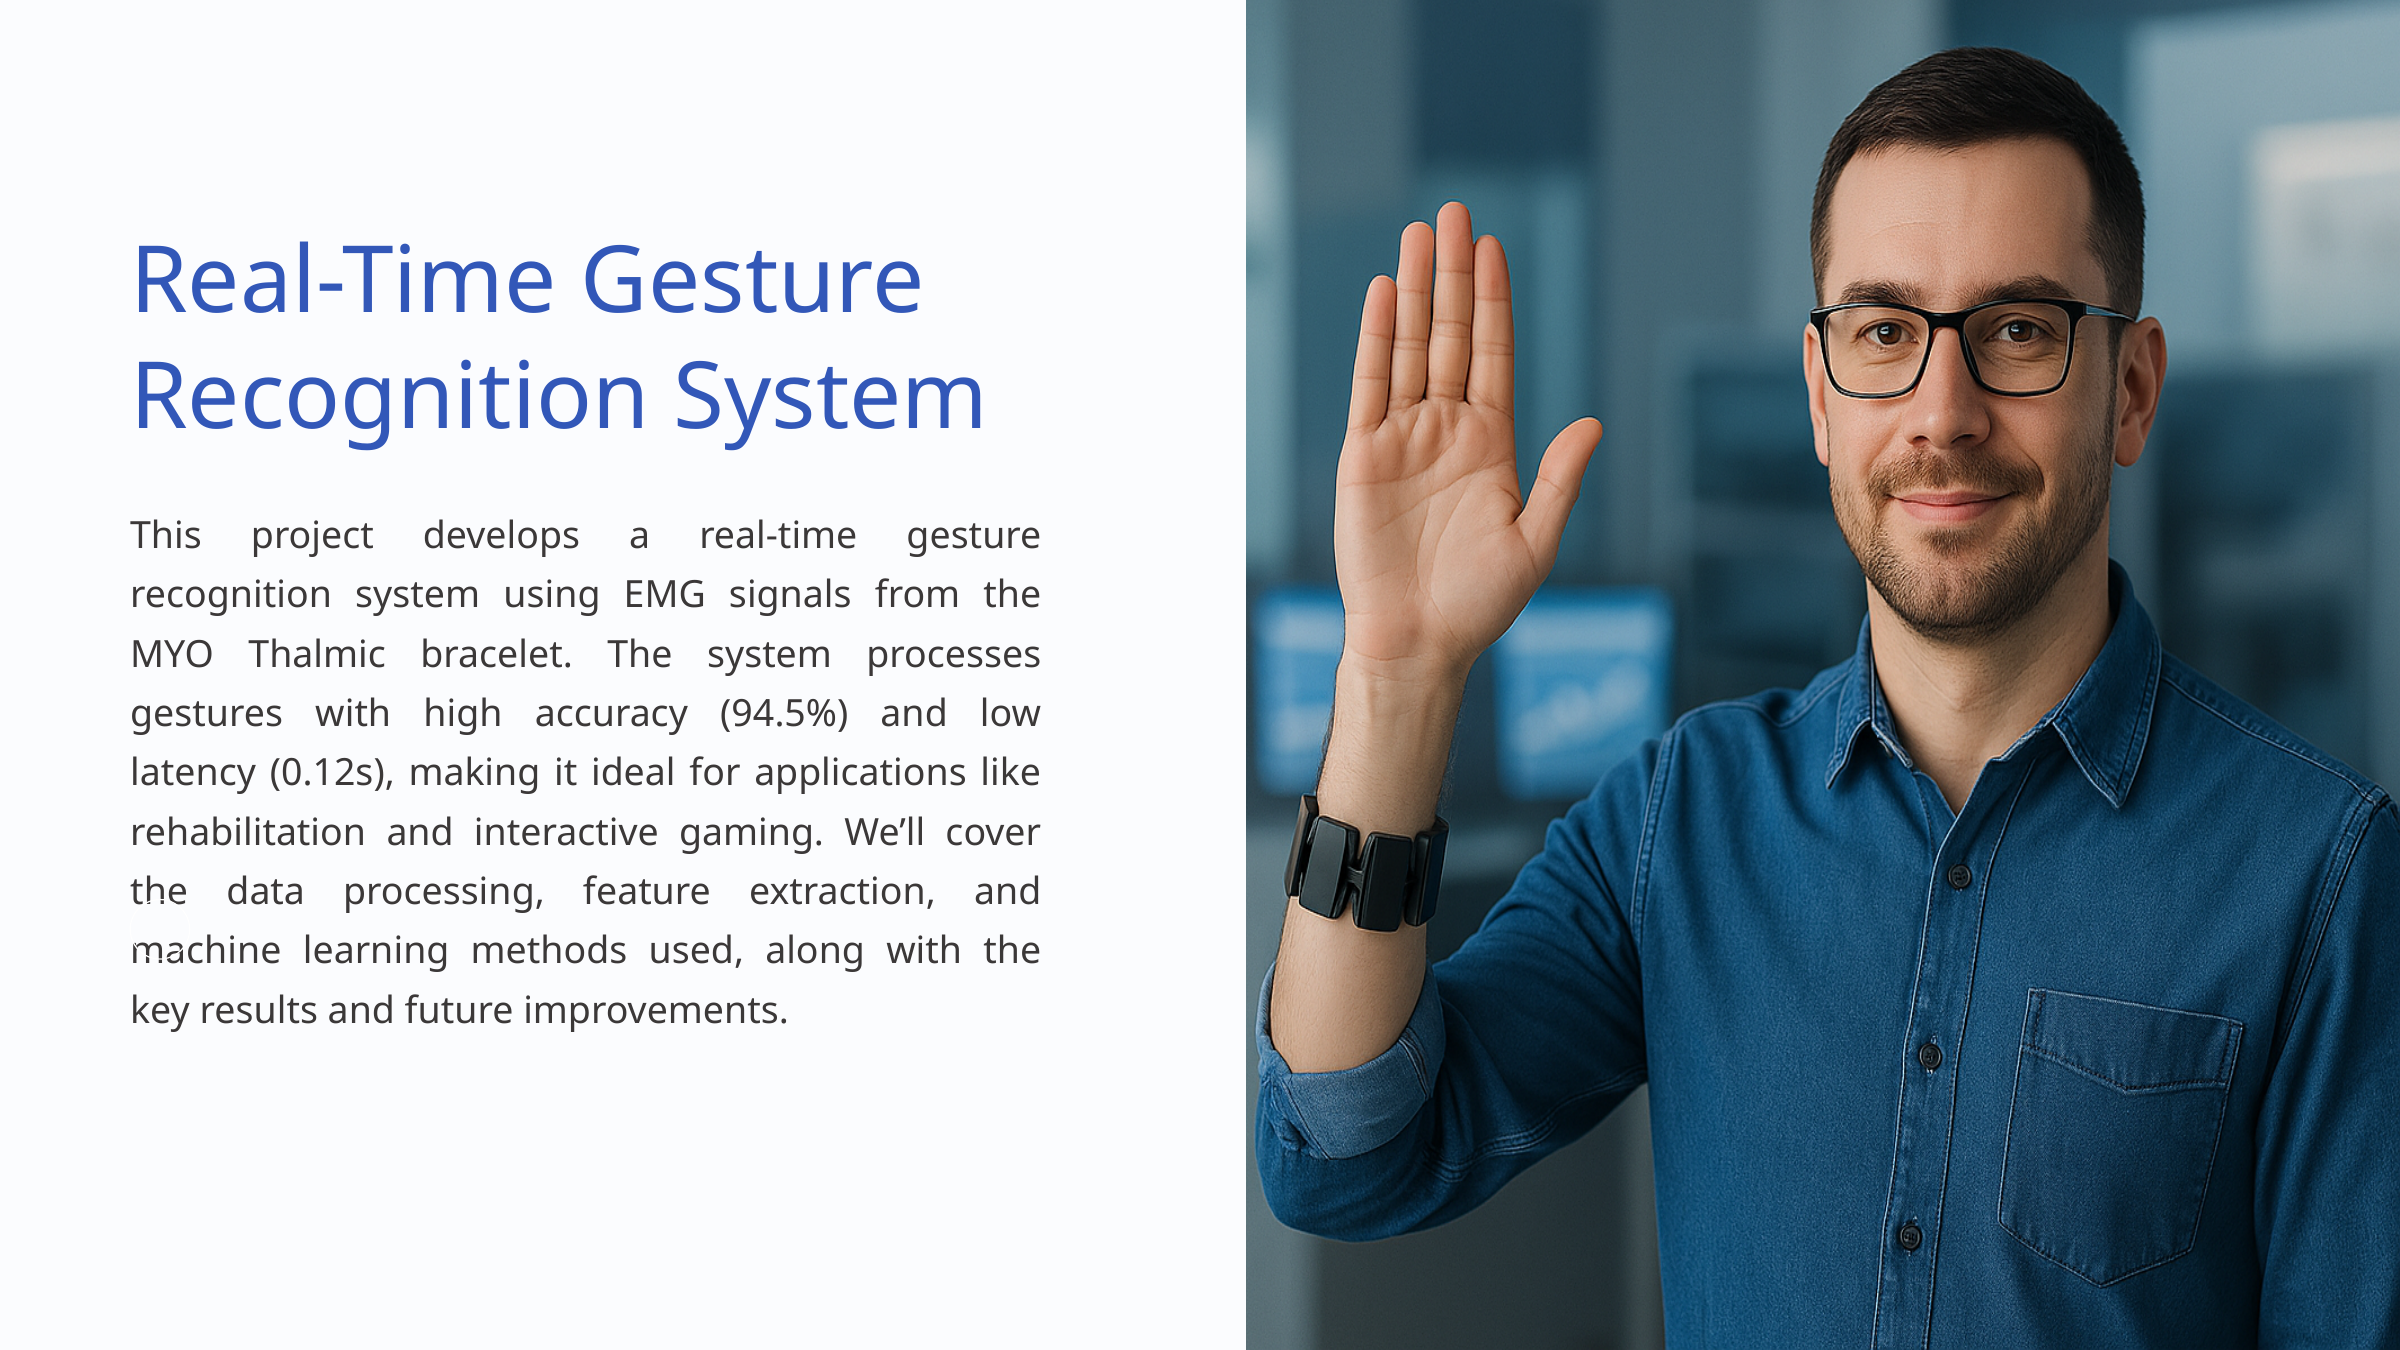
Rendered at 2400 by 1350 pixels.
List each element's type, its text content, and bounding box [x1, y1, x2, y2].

text_box [208, 896, 559, 962]
text_box Real-Time Gesture Recognition System [130, 215, 1228, 454]
text_box [130, 899, 190, 960]
picture [1246, 0, 2400, 1350]
text_box This project develops a real-time gesture recognition system using EMG signals from the MYO Thalmic bracelet. The system processes gestures with high accuracy (94.5%) and low latency (0.12s), making it ideal for applications like rehabilitation and interactive gaming. We’ll cover the data processing, feature extraction, and machine learning methods used, along with the key results and future improvements. [130, 496, 1043, 1222]
